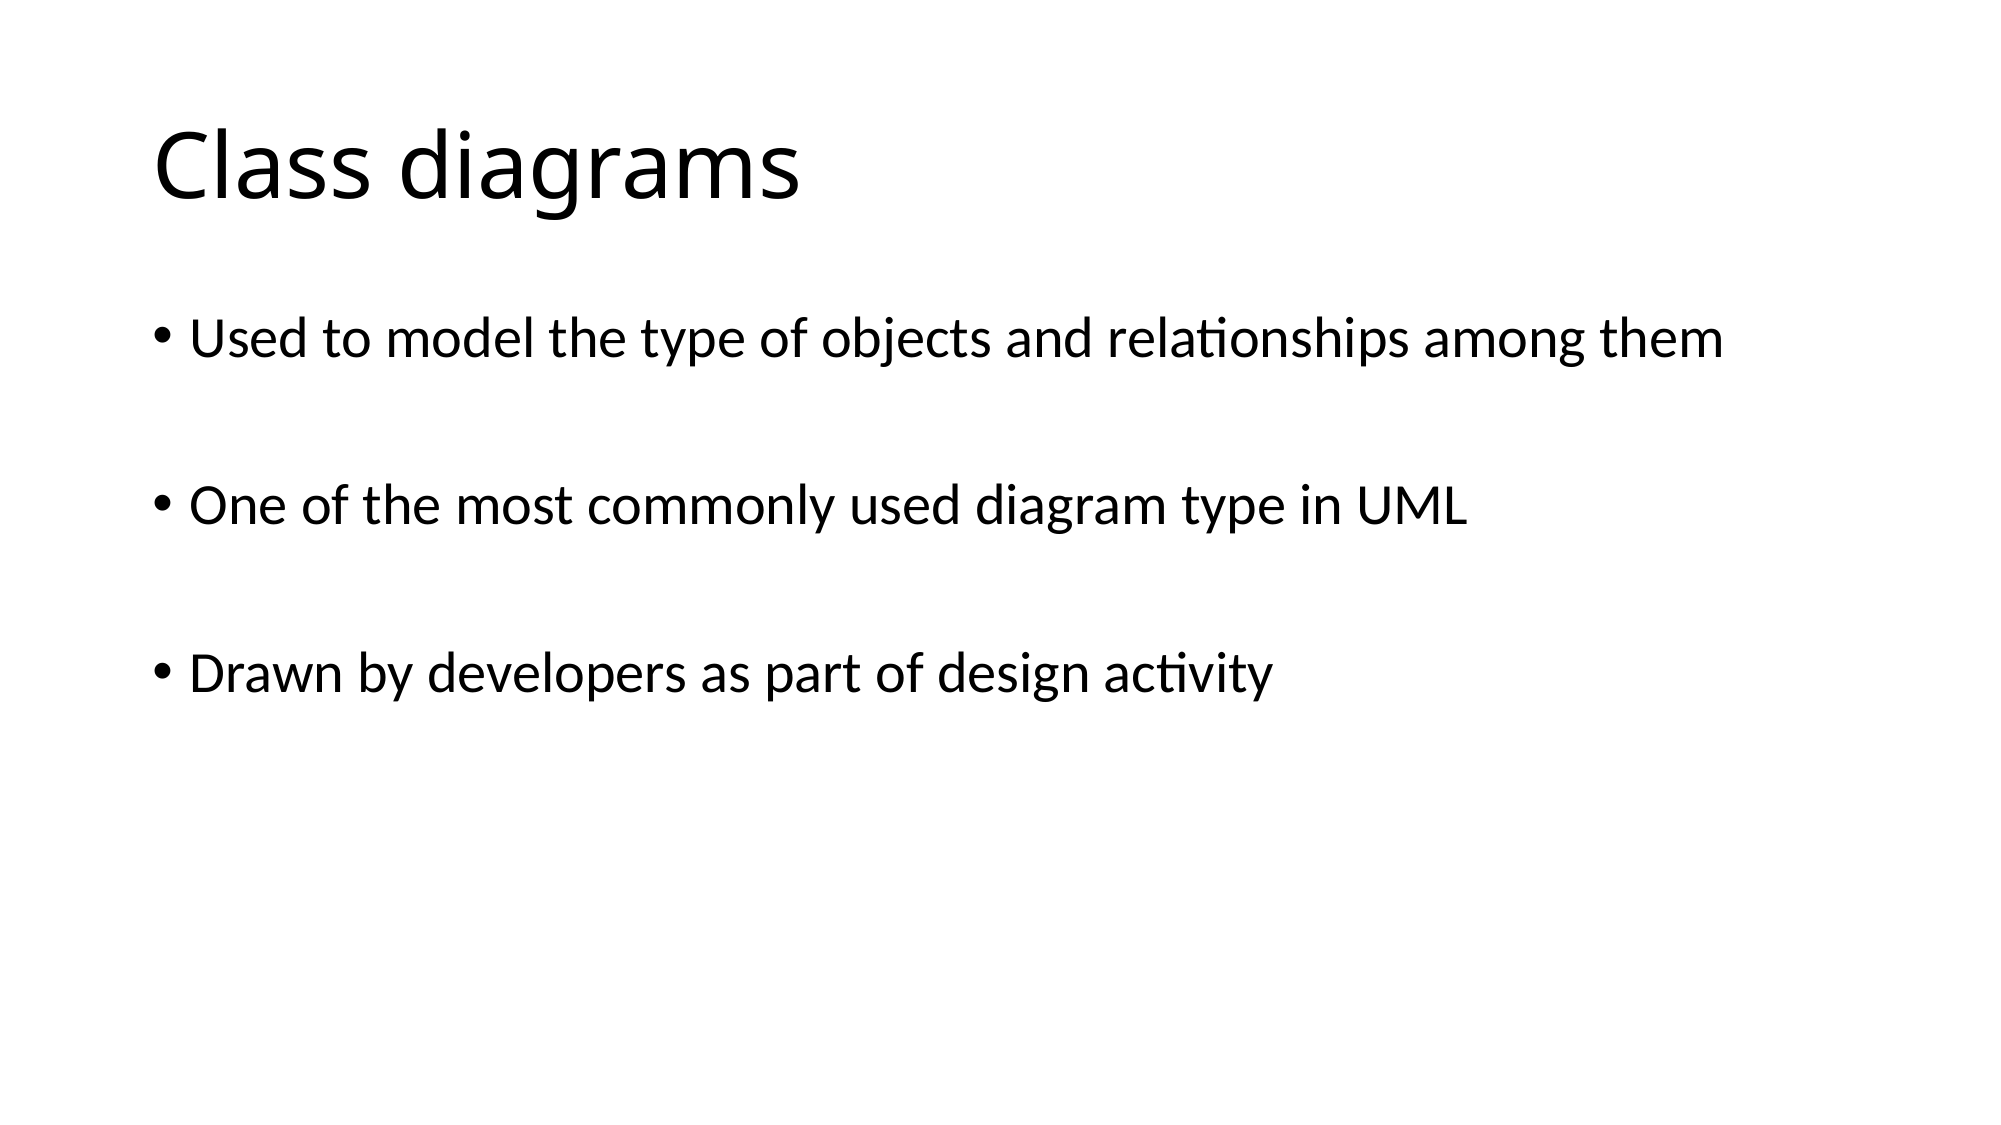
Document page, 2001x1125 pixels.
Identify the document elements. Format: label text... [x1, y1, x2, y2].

title Class diagrams [137, 59, 1863, 278]
list Used to model the type of objects and relationships among them One of the most commonly used diagram type in UML Drawn by developers as part of design activity [137, 299, 1863, 1014]
